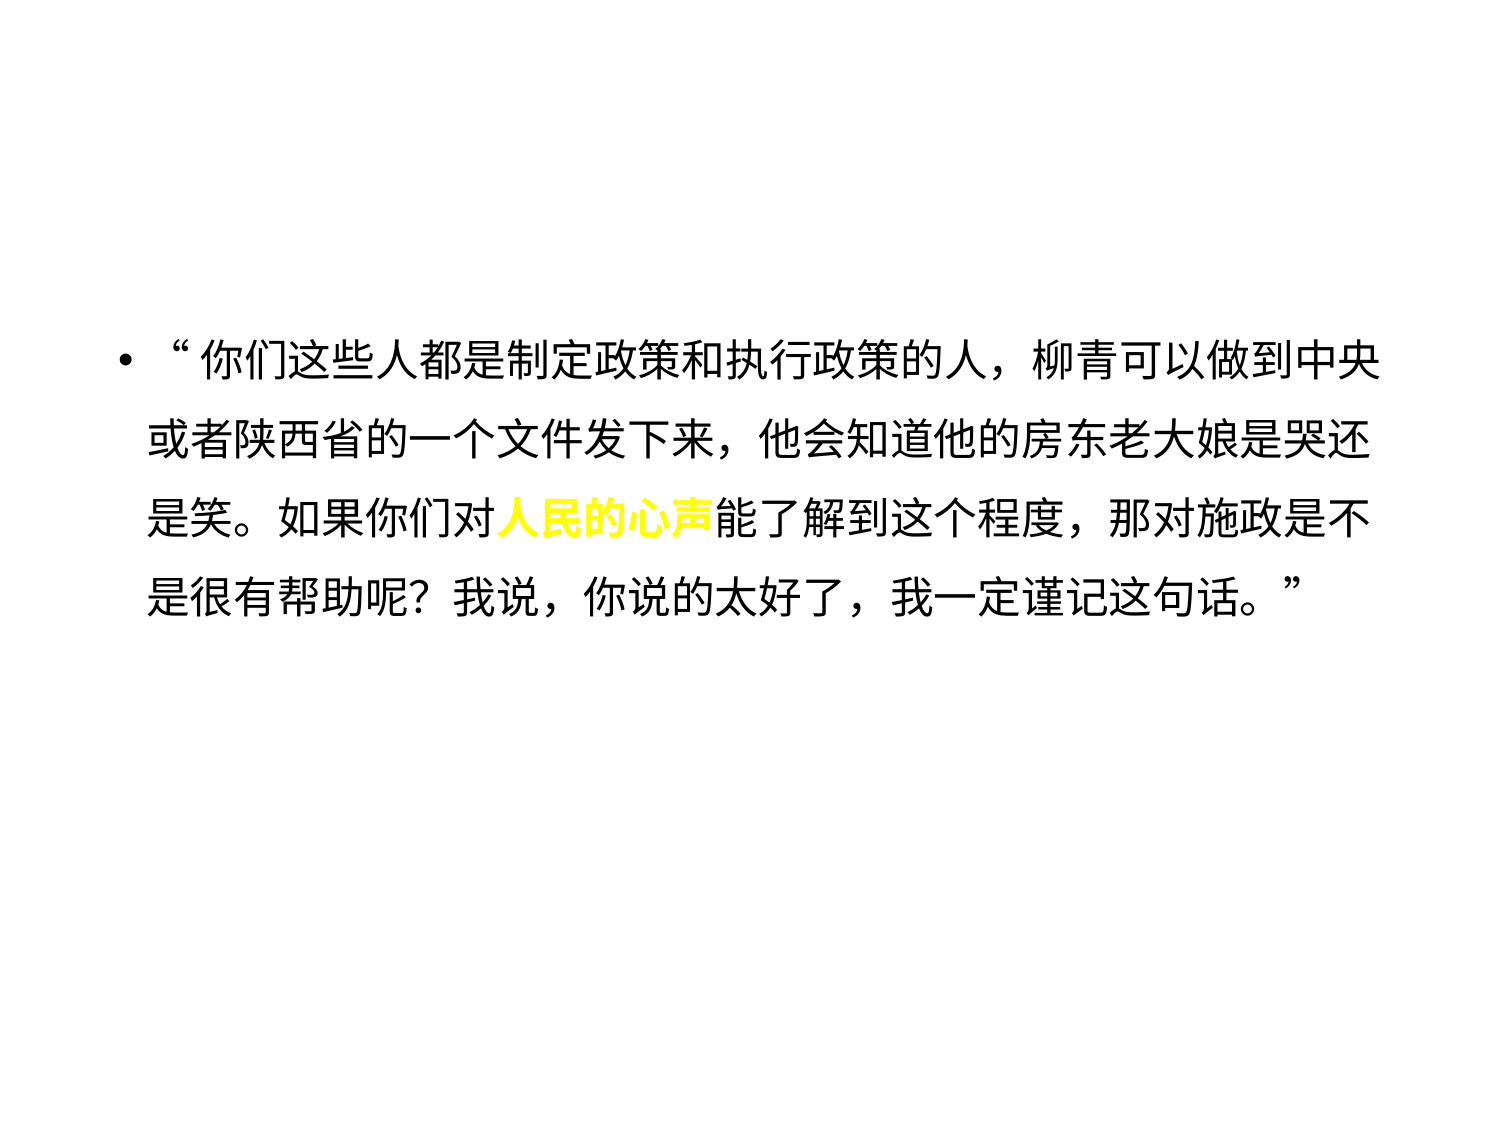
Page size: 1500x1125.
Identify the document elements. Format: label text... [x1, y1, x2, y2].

list “你们这些人都是制定政策和执行政策的人，柳青可以做到中央或者陕西省的一个文件发下来，他会知道他的房东老大娘是哭还是笑。如果你们对人民的心声能了解到这个程度，那对施政是不是很有帮助呢？我说，你说的太好了，我一定谨记这句话。” [103, 299, 1397, 1014]
